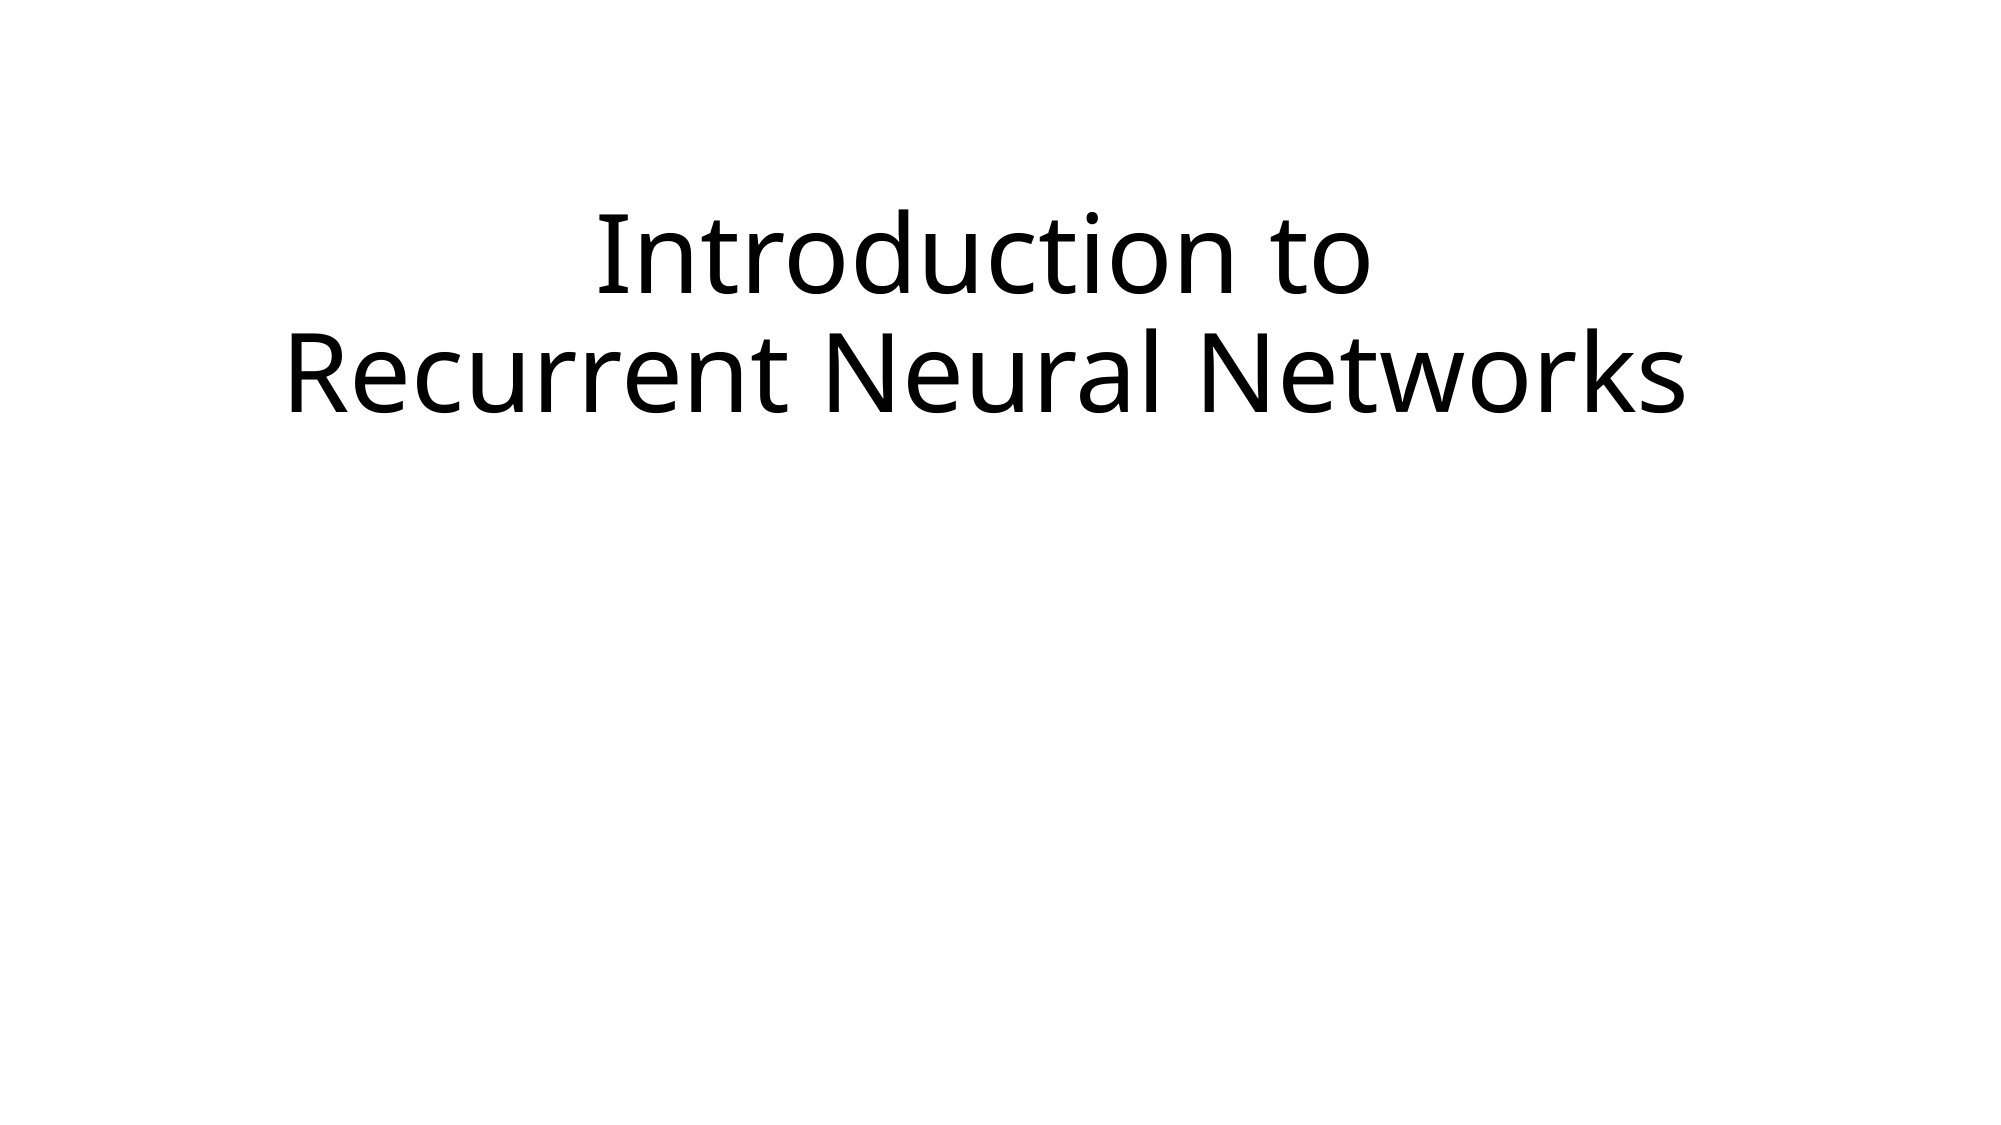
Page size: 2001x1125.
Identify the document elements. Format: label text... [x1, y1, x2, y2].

title Introduction to Recurrent Neural Networks [249, 184, 1750, 576]
